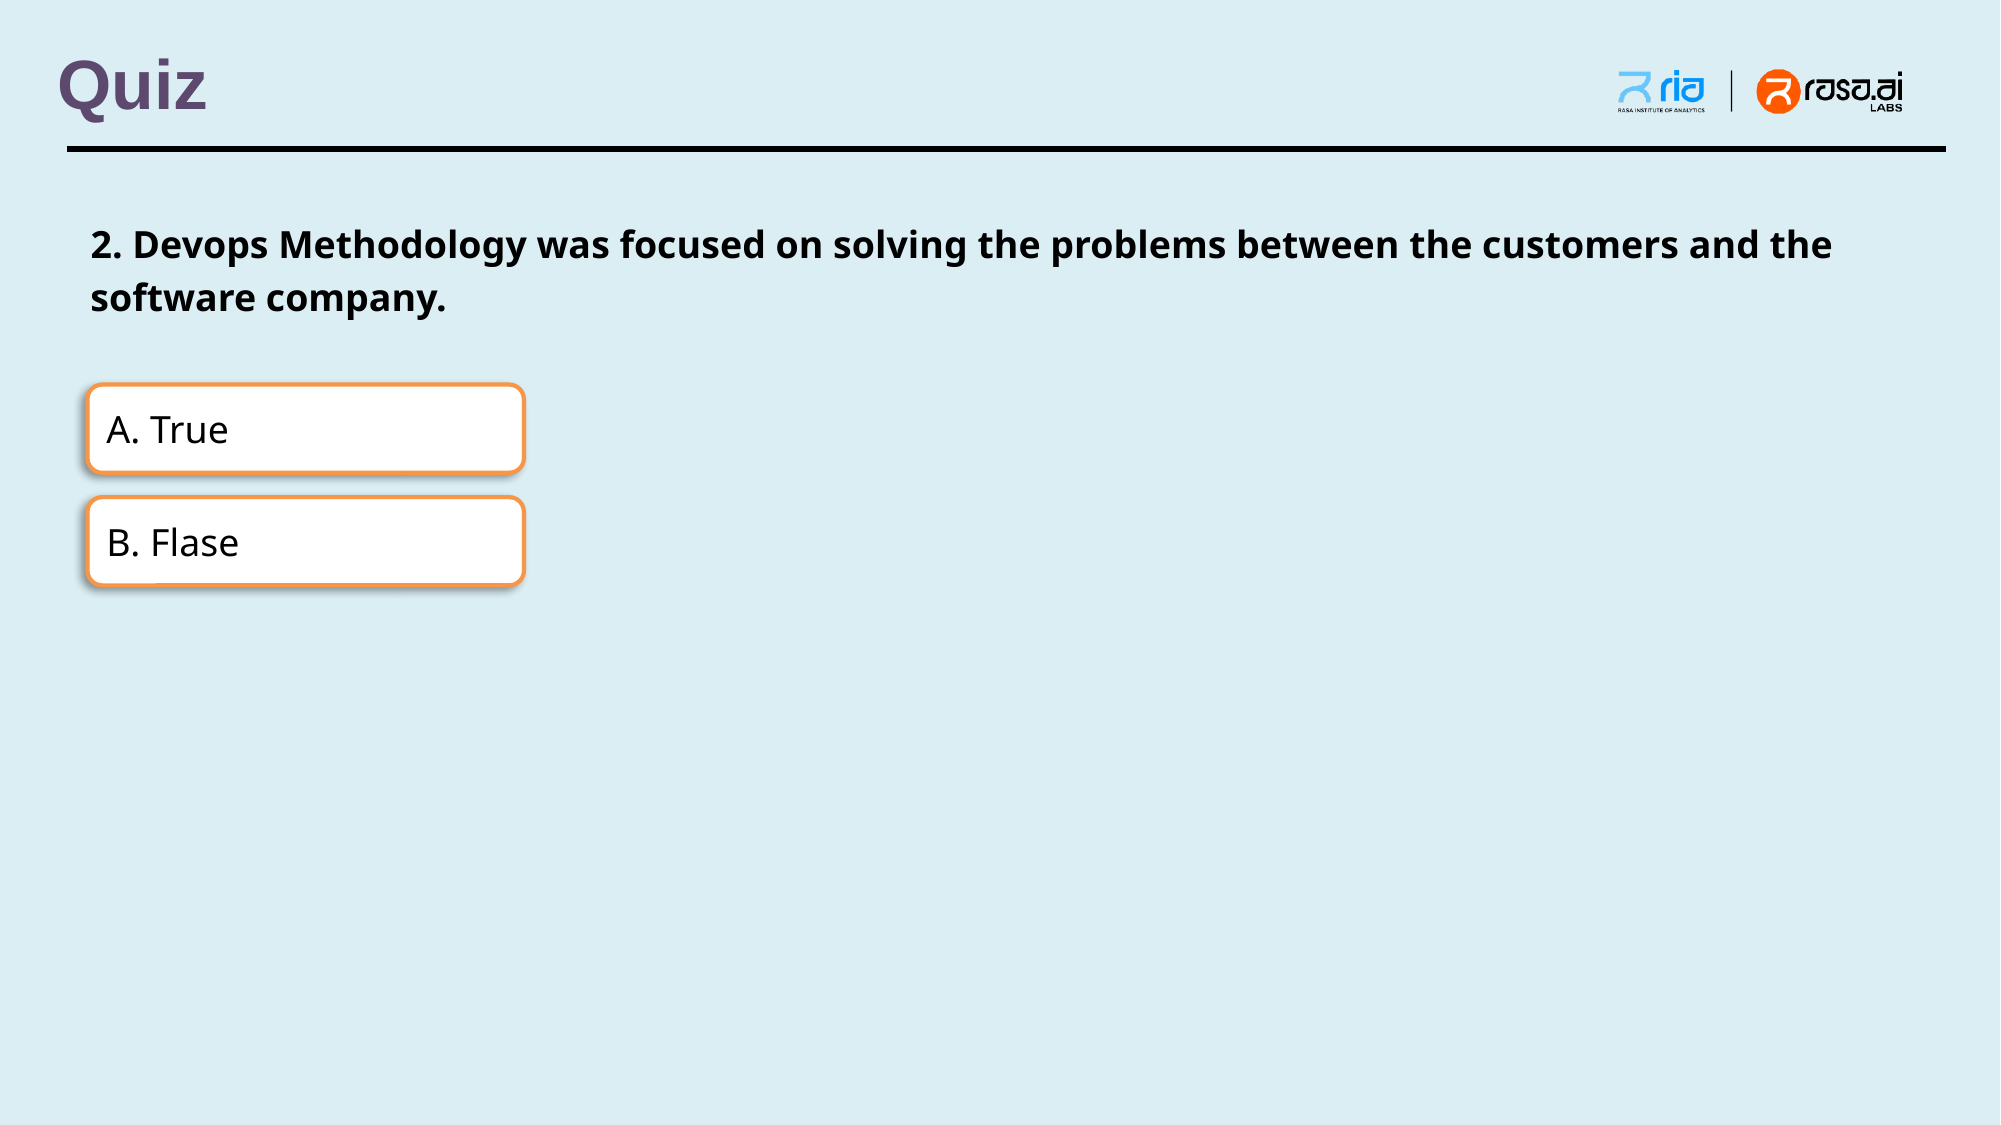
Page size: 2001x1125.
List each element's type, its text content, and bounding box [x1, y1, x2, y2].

text_box 2. Devops Methodology was focused on solving the problems between the customers and the software company. [88, 210, 1870, 320]
picture [1616, 67, 1902, 114]
text_box A. True [85, 382, 527, 475]
text_box Quiz [55, 36, 250, 123]
text_box B. Flase [85, 495, 527, 588]
